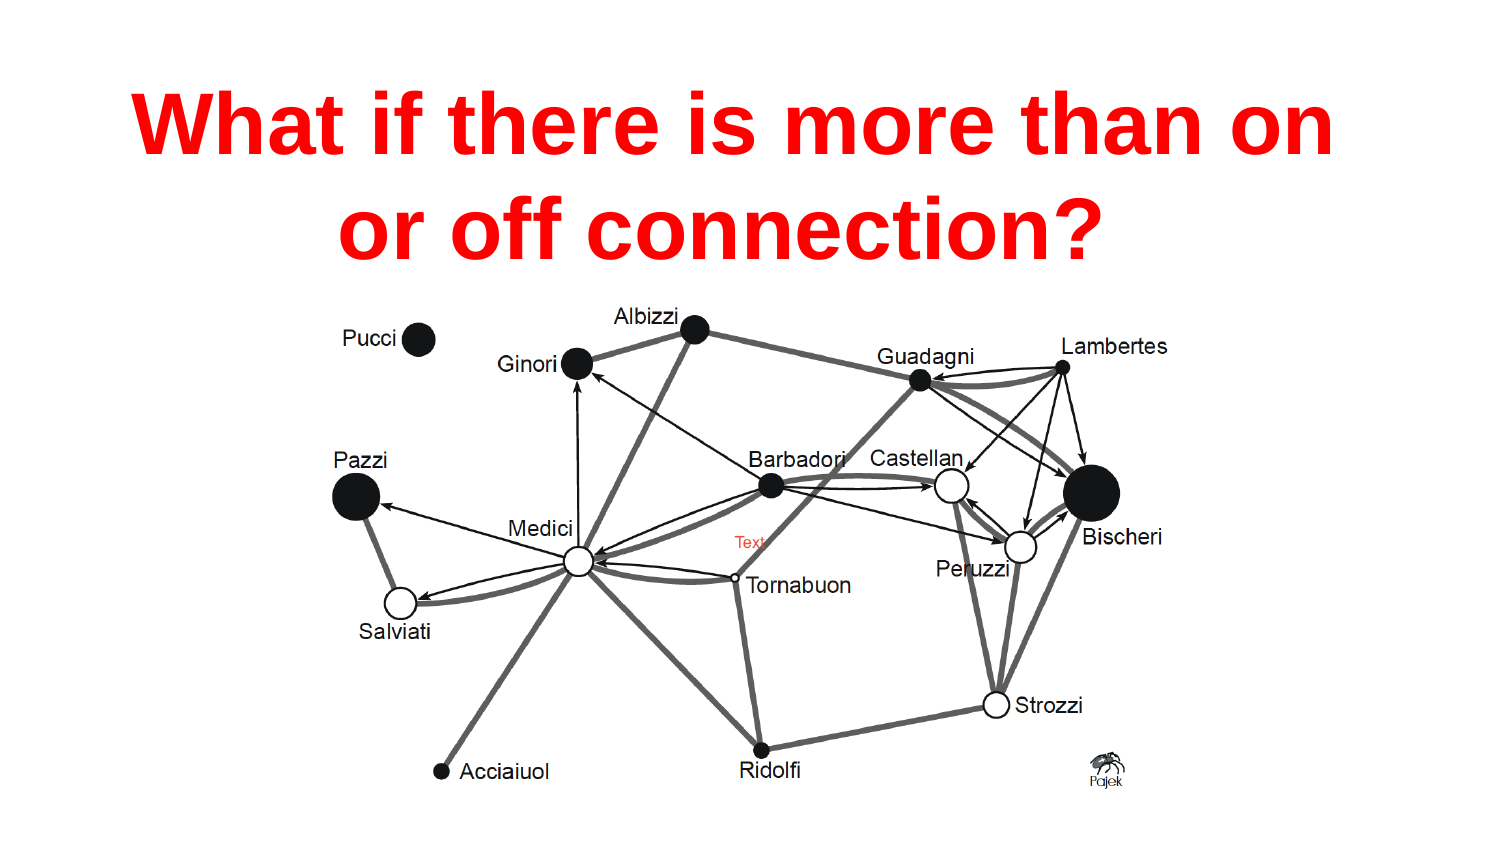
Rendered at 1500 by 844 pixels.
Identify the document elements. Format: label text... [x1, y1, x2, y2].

text_box What if there is more than on or off connection? [81, 52, 1388, 325]
picture [301, 270, 1198, 814]
